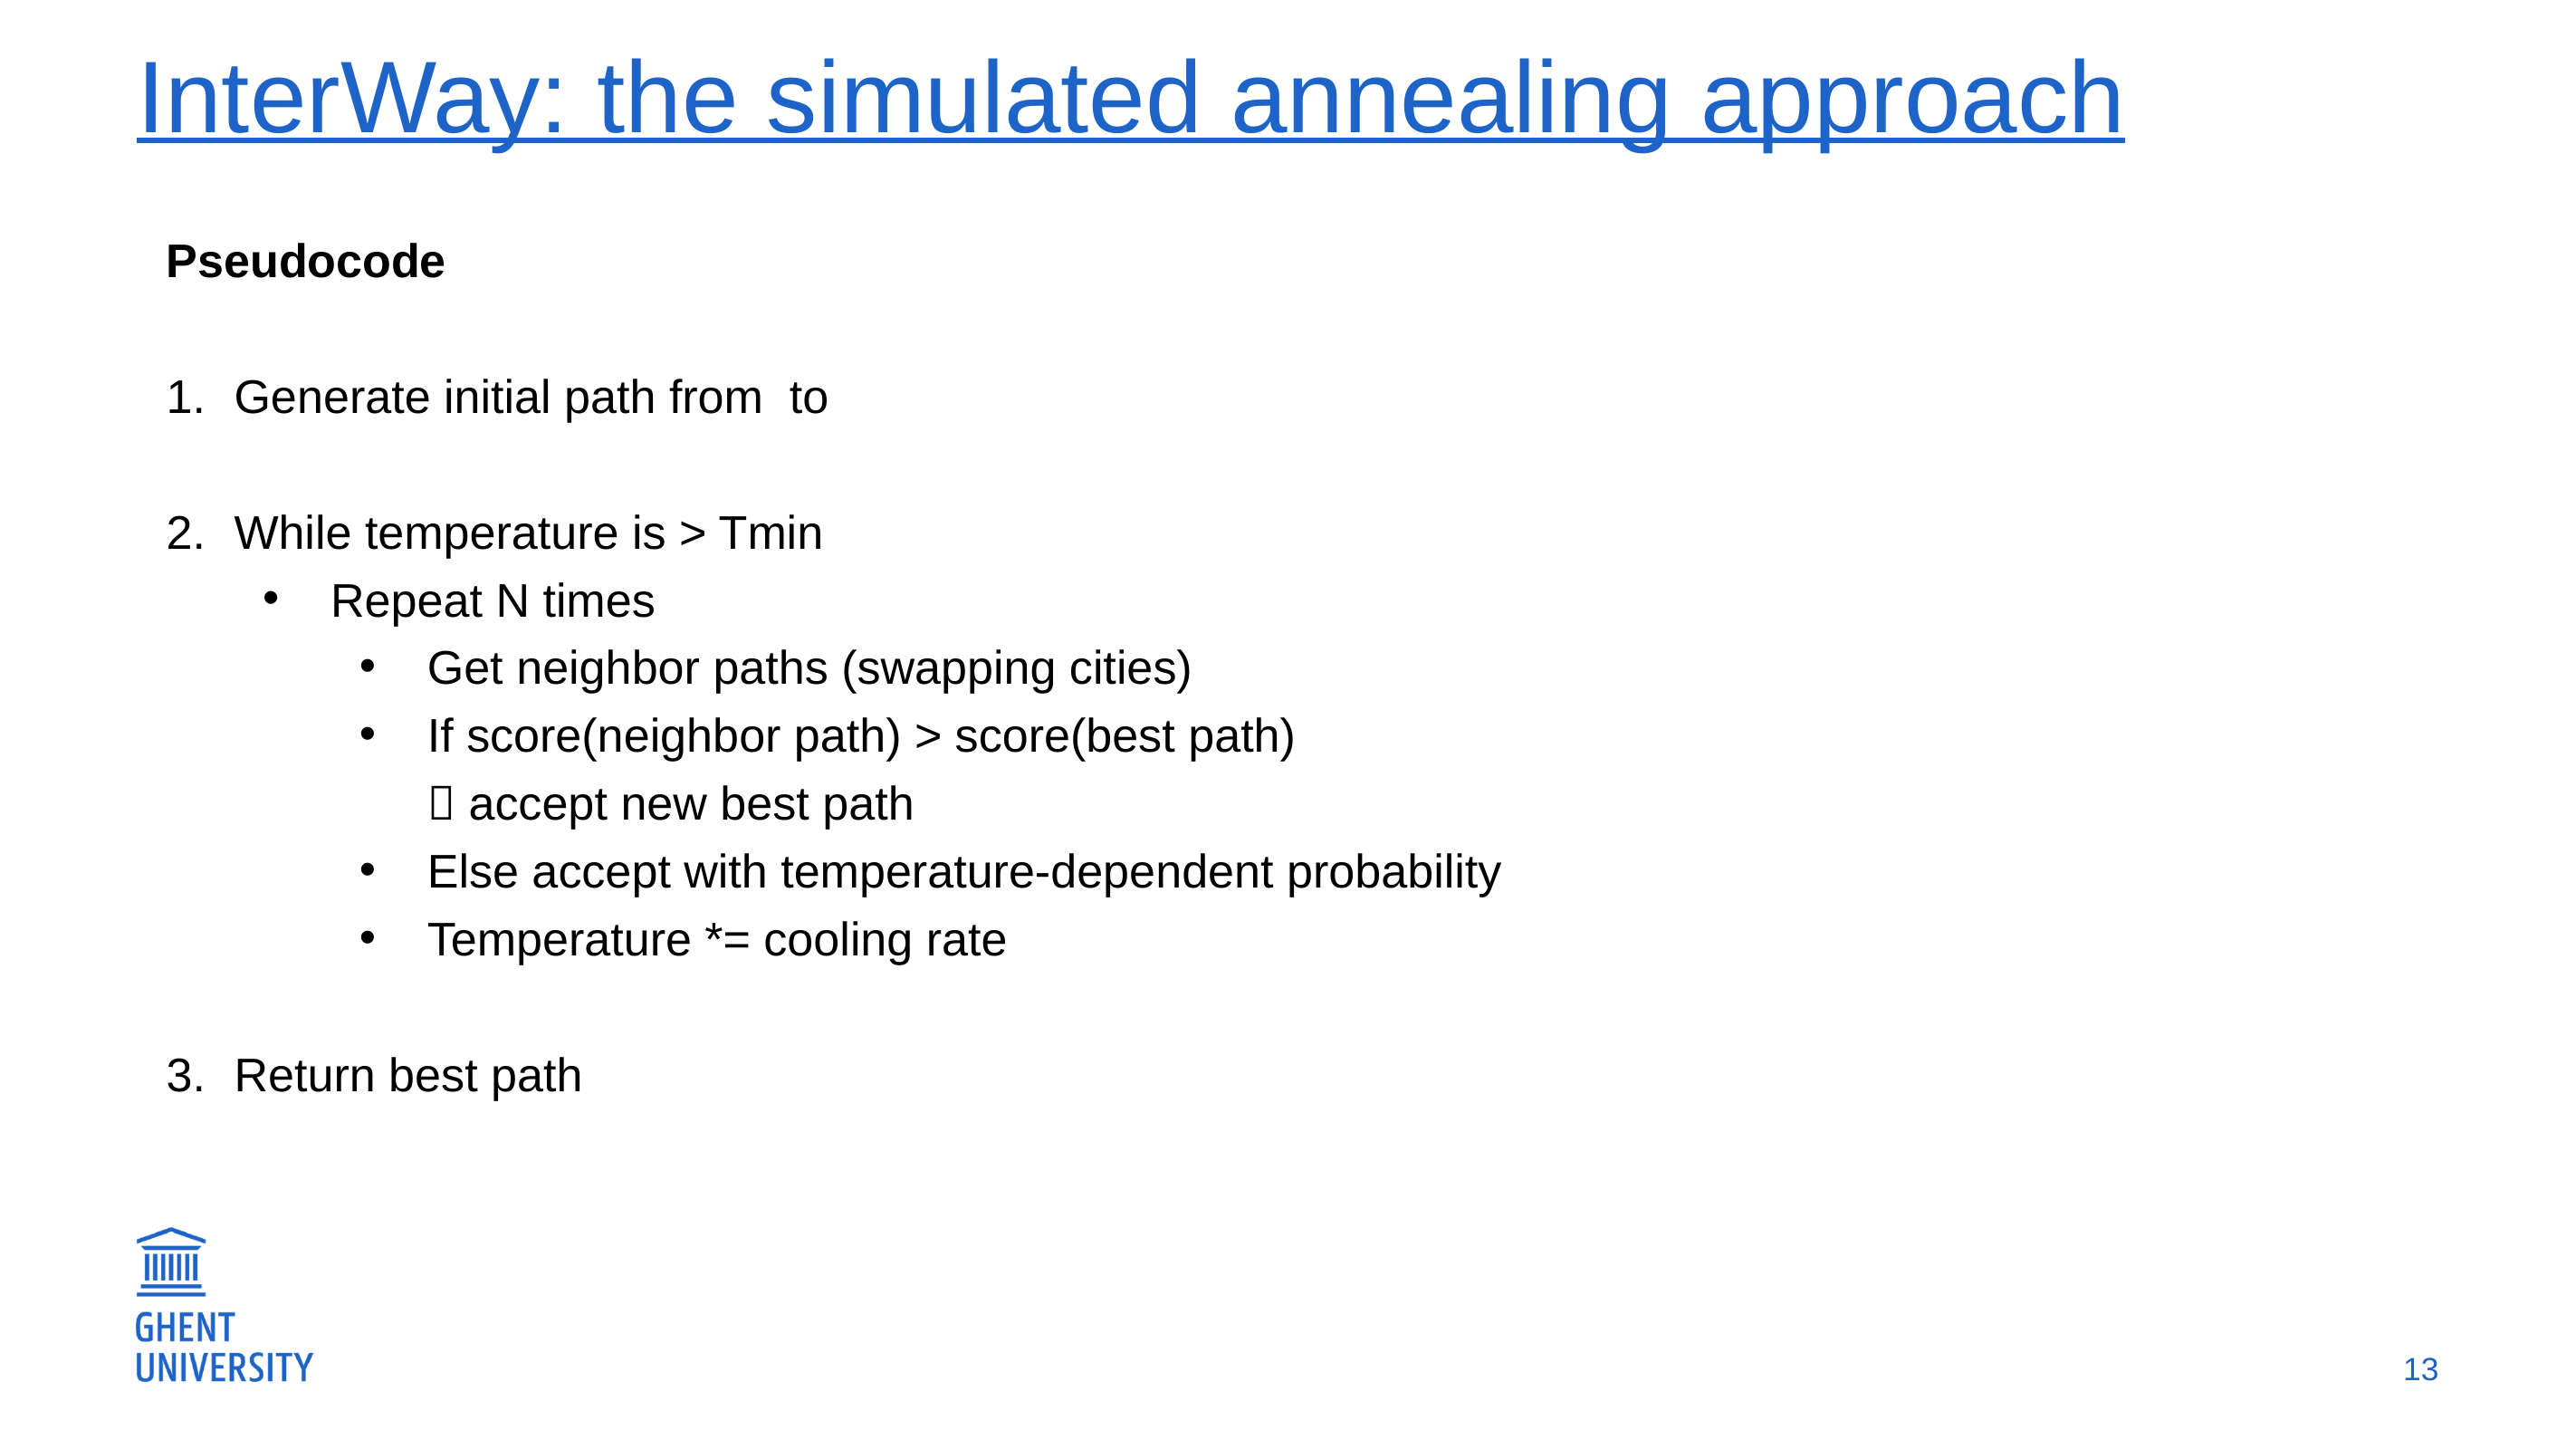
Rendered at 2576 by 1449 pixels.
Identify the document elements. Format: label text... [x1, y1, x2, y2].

title InterWay: the simulated annealing approach [123, 37, 2456, 166]
picture [68, 1175, 411, 1449]
slide_number 13 [2315, 1329, 2453, 1407]
